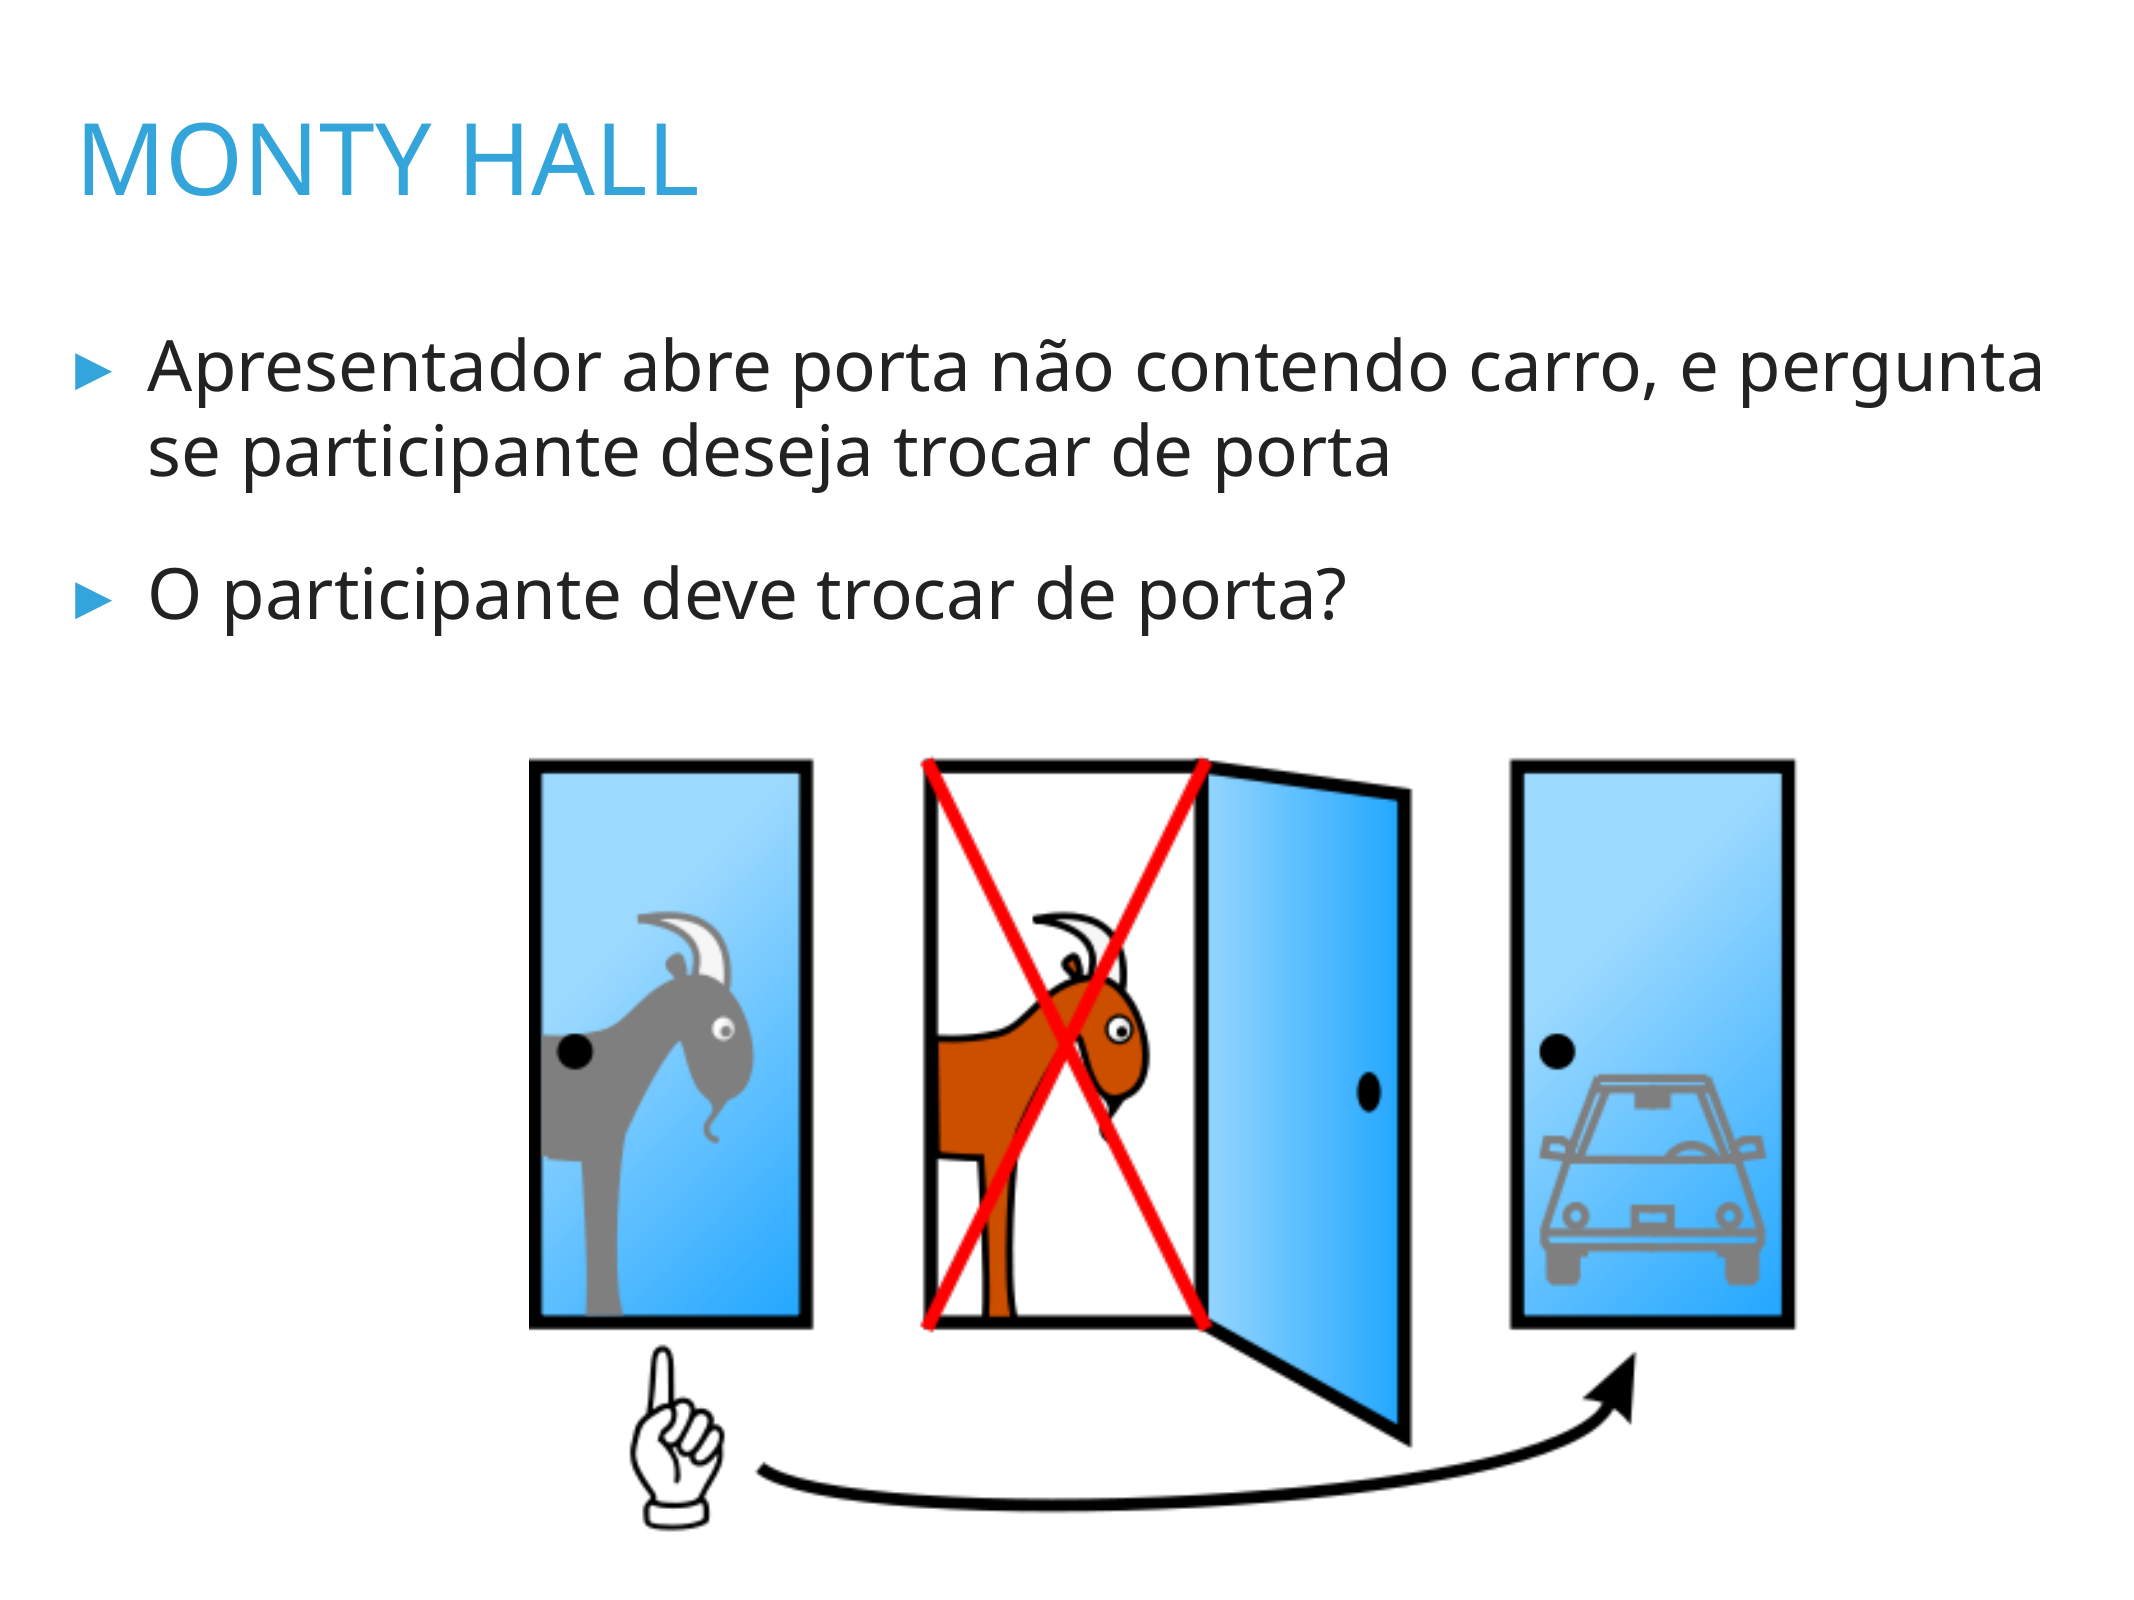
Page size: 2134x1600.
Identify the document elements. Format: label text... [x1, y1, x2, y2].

text_box Apresentador abre porta não contendo carro, e pergunta se participante deseja trocar de porta O participante deve trocar de porta? [66, 312, 2067, 1315]
picture [529, 754, 1803, 1537]
text_box monty hall [66, 110, 2067, 230]
